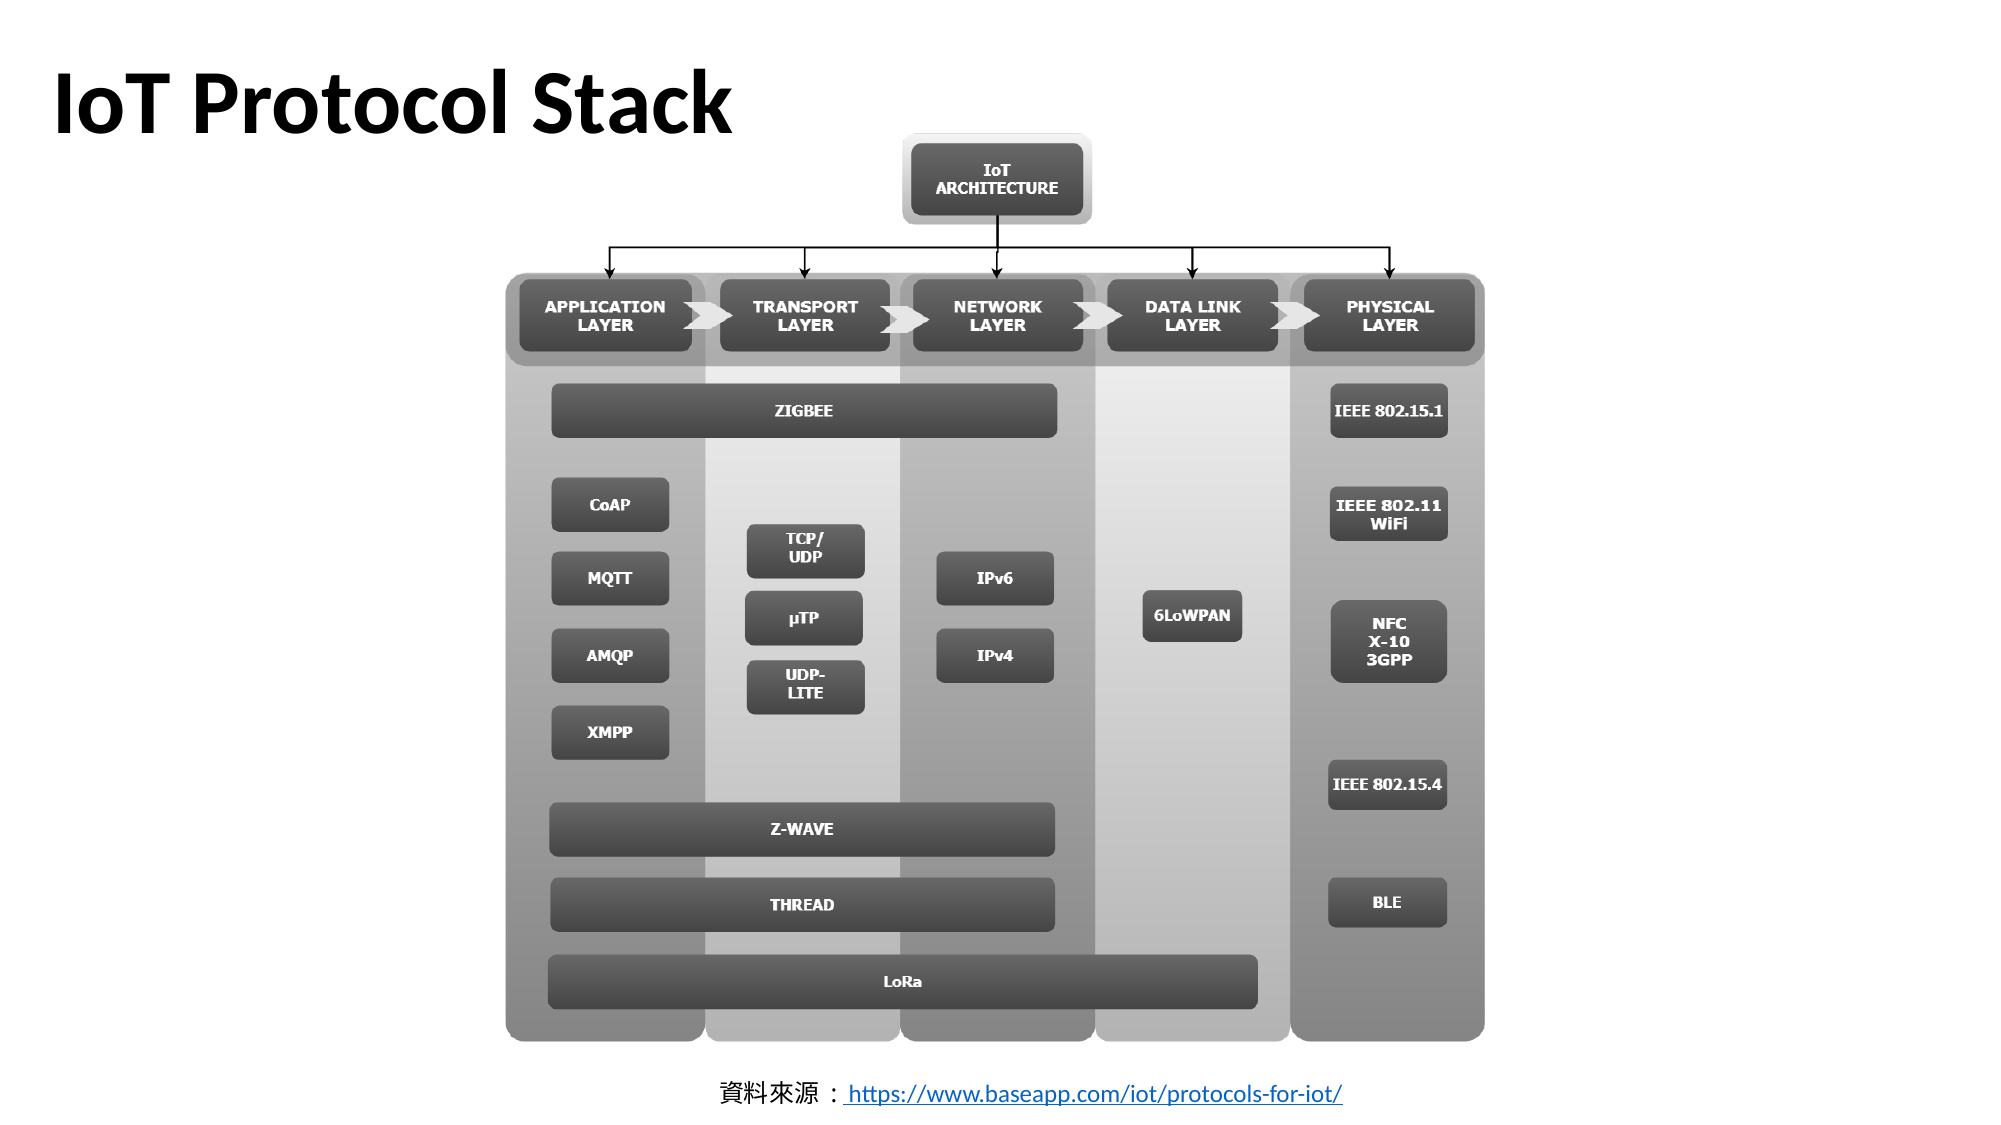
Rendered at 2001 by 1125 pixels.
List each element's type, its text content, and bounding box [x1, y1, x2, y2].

text_box 資料來源 : https://www.baseapp.com/iot/protocols-for-iot/ [704, 1069, 1359, 1115]
picture [501, 129, 1499, 1047]
title IoT Protocol Stack [37, 32, 1969, 176]
